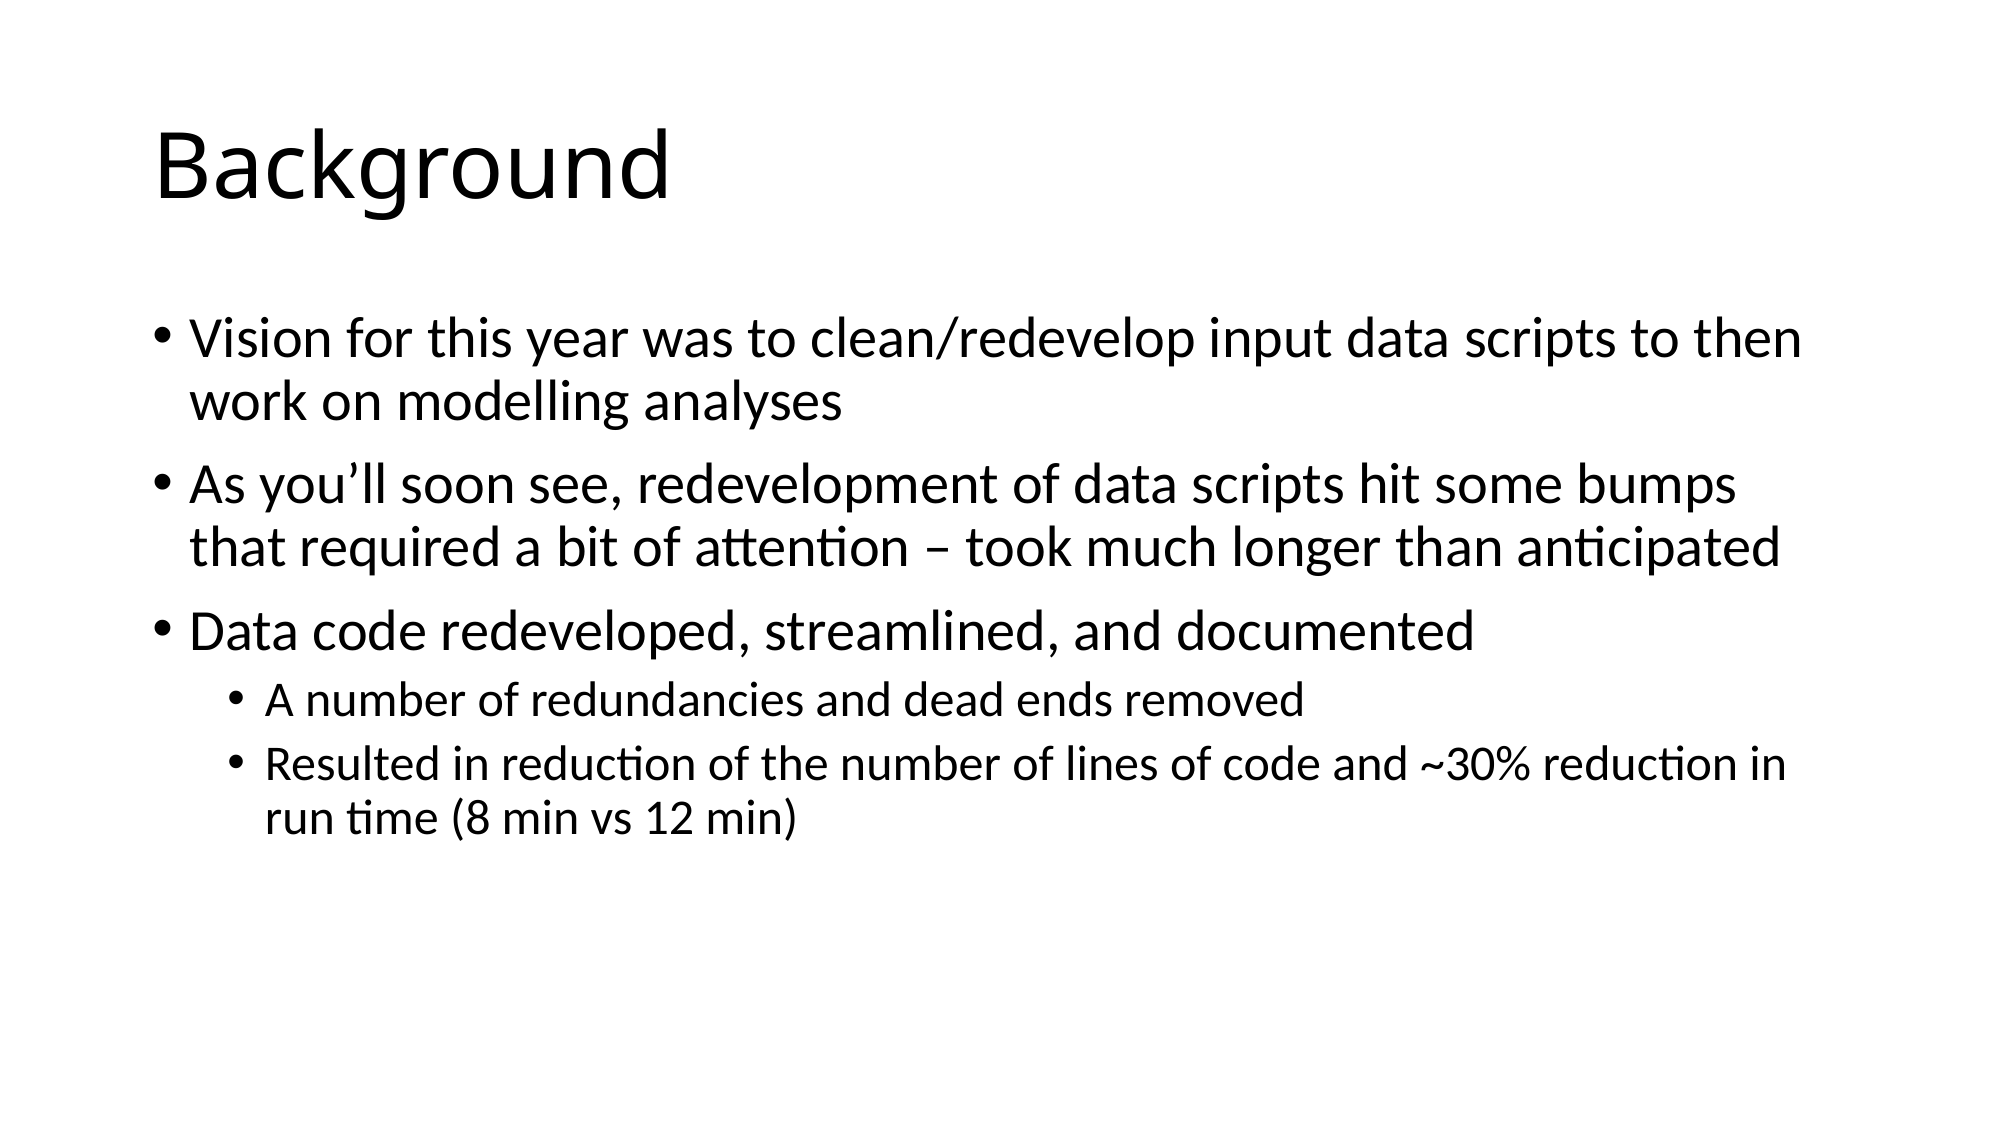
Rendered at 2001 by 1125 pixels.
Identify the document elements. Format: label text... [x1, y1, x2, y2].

title Background [137, 59, 1863, 278]
list Vision for this year was to clean/redevelop input data scripts to then work on modelling analyses As you’ll soon see, redevelopment of data scripts hit some bumps that required a bit of attention – took much longer than anticipated Data code redeveloped, streamlined, and documented A number of redundancies and dead ends removed Resulted in reduction of the number of lines of code and ~30% reduction in run time (8 min vs 12 min) [137, 299, 1863, 1014]
